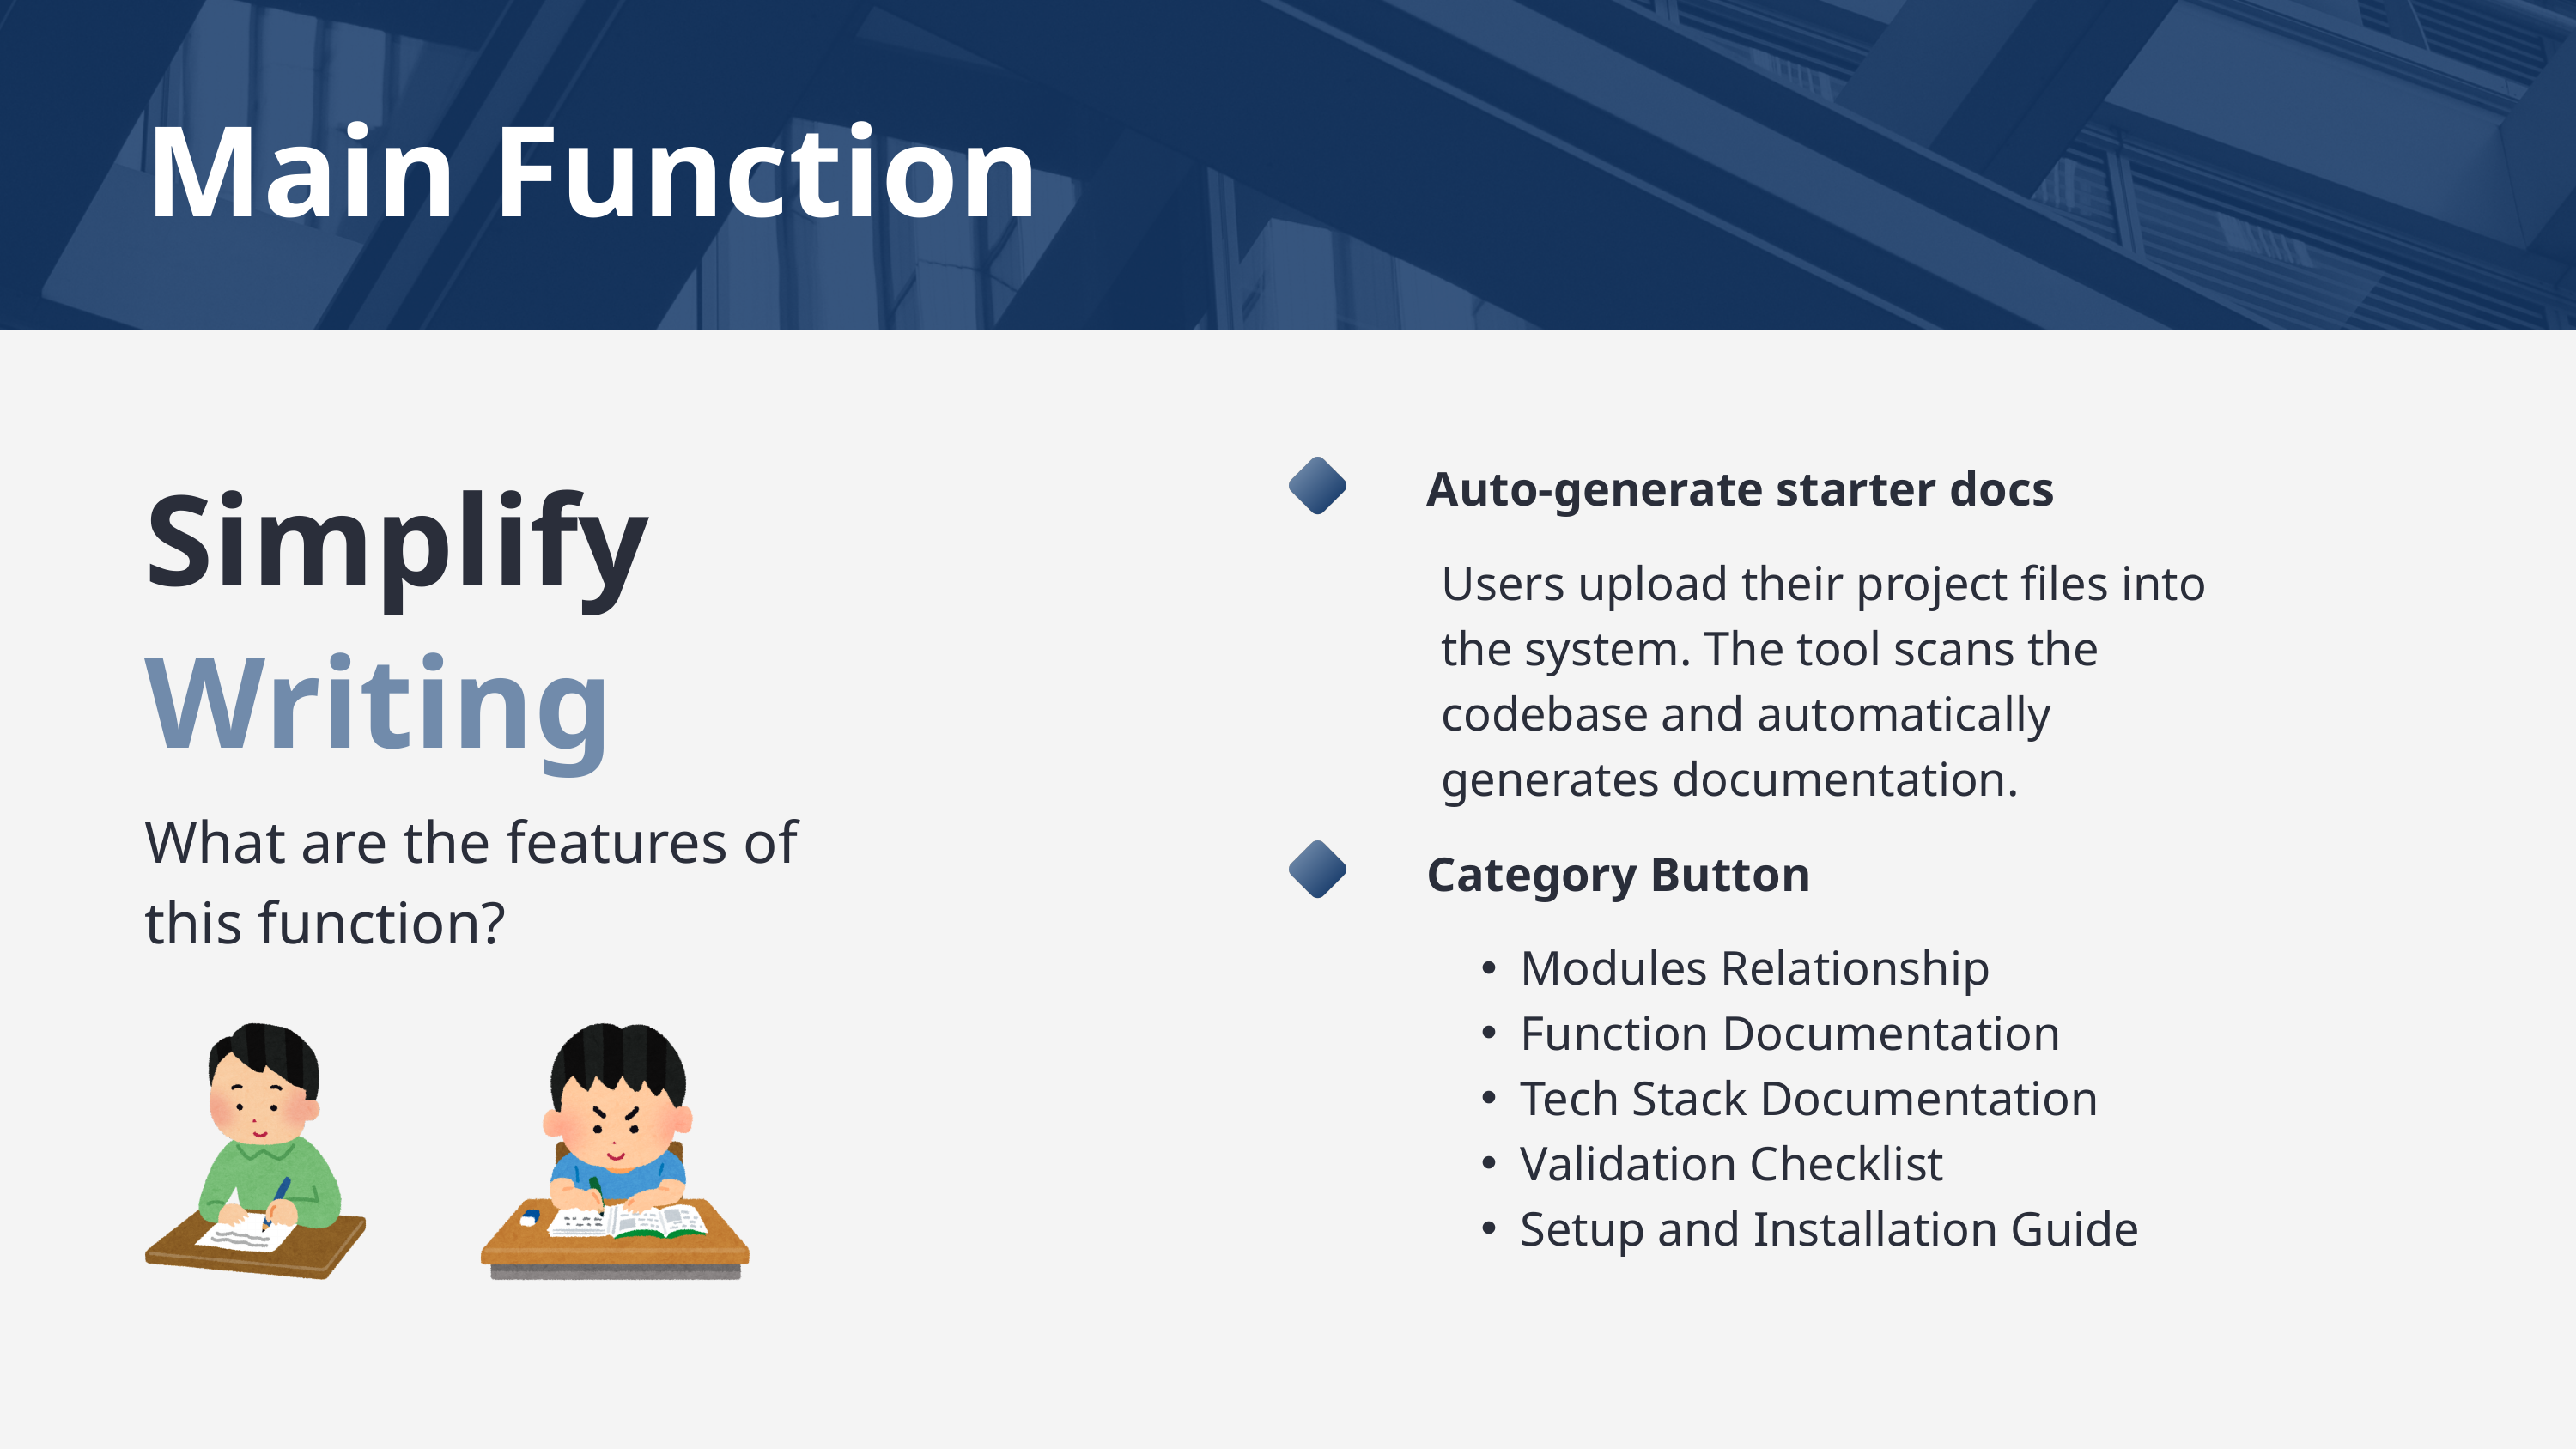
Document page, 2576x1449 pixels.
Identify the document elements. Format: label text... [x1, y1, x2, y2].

text_box [480, 1022, 750, 1281]
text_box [1287, 840, 2350, 900]
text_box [1287, 455, 2350, 515]
text_box Users upload their project files into the system. The tool scans the codebase and automatically generates documentation. [1441, 545, 2273, 806]
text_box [0, 0, 2576, 330]
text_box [144, 455, 997, 949]
text_box [144, 1022, 367, 1280]
text_box Modules Relationship Function Documentation Tech Stack Documentation Validation Checklist Setup and Installation Guide [1441, 929, 2273, 1256]
